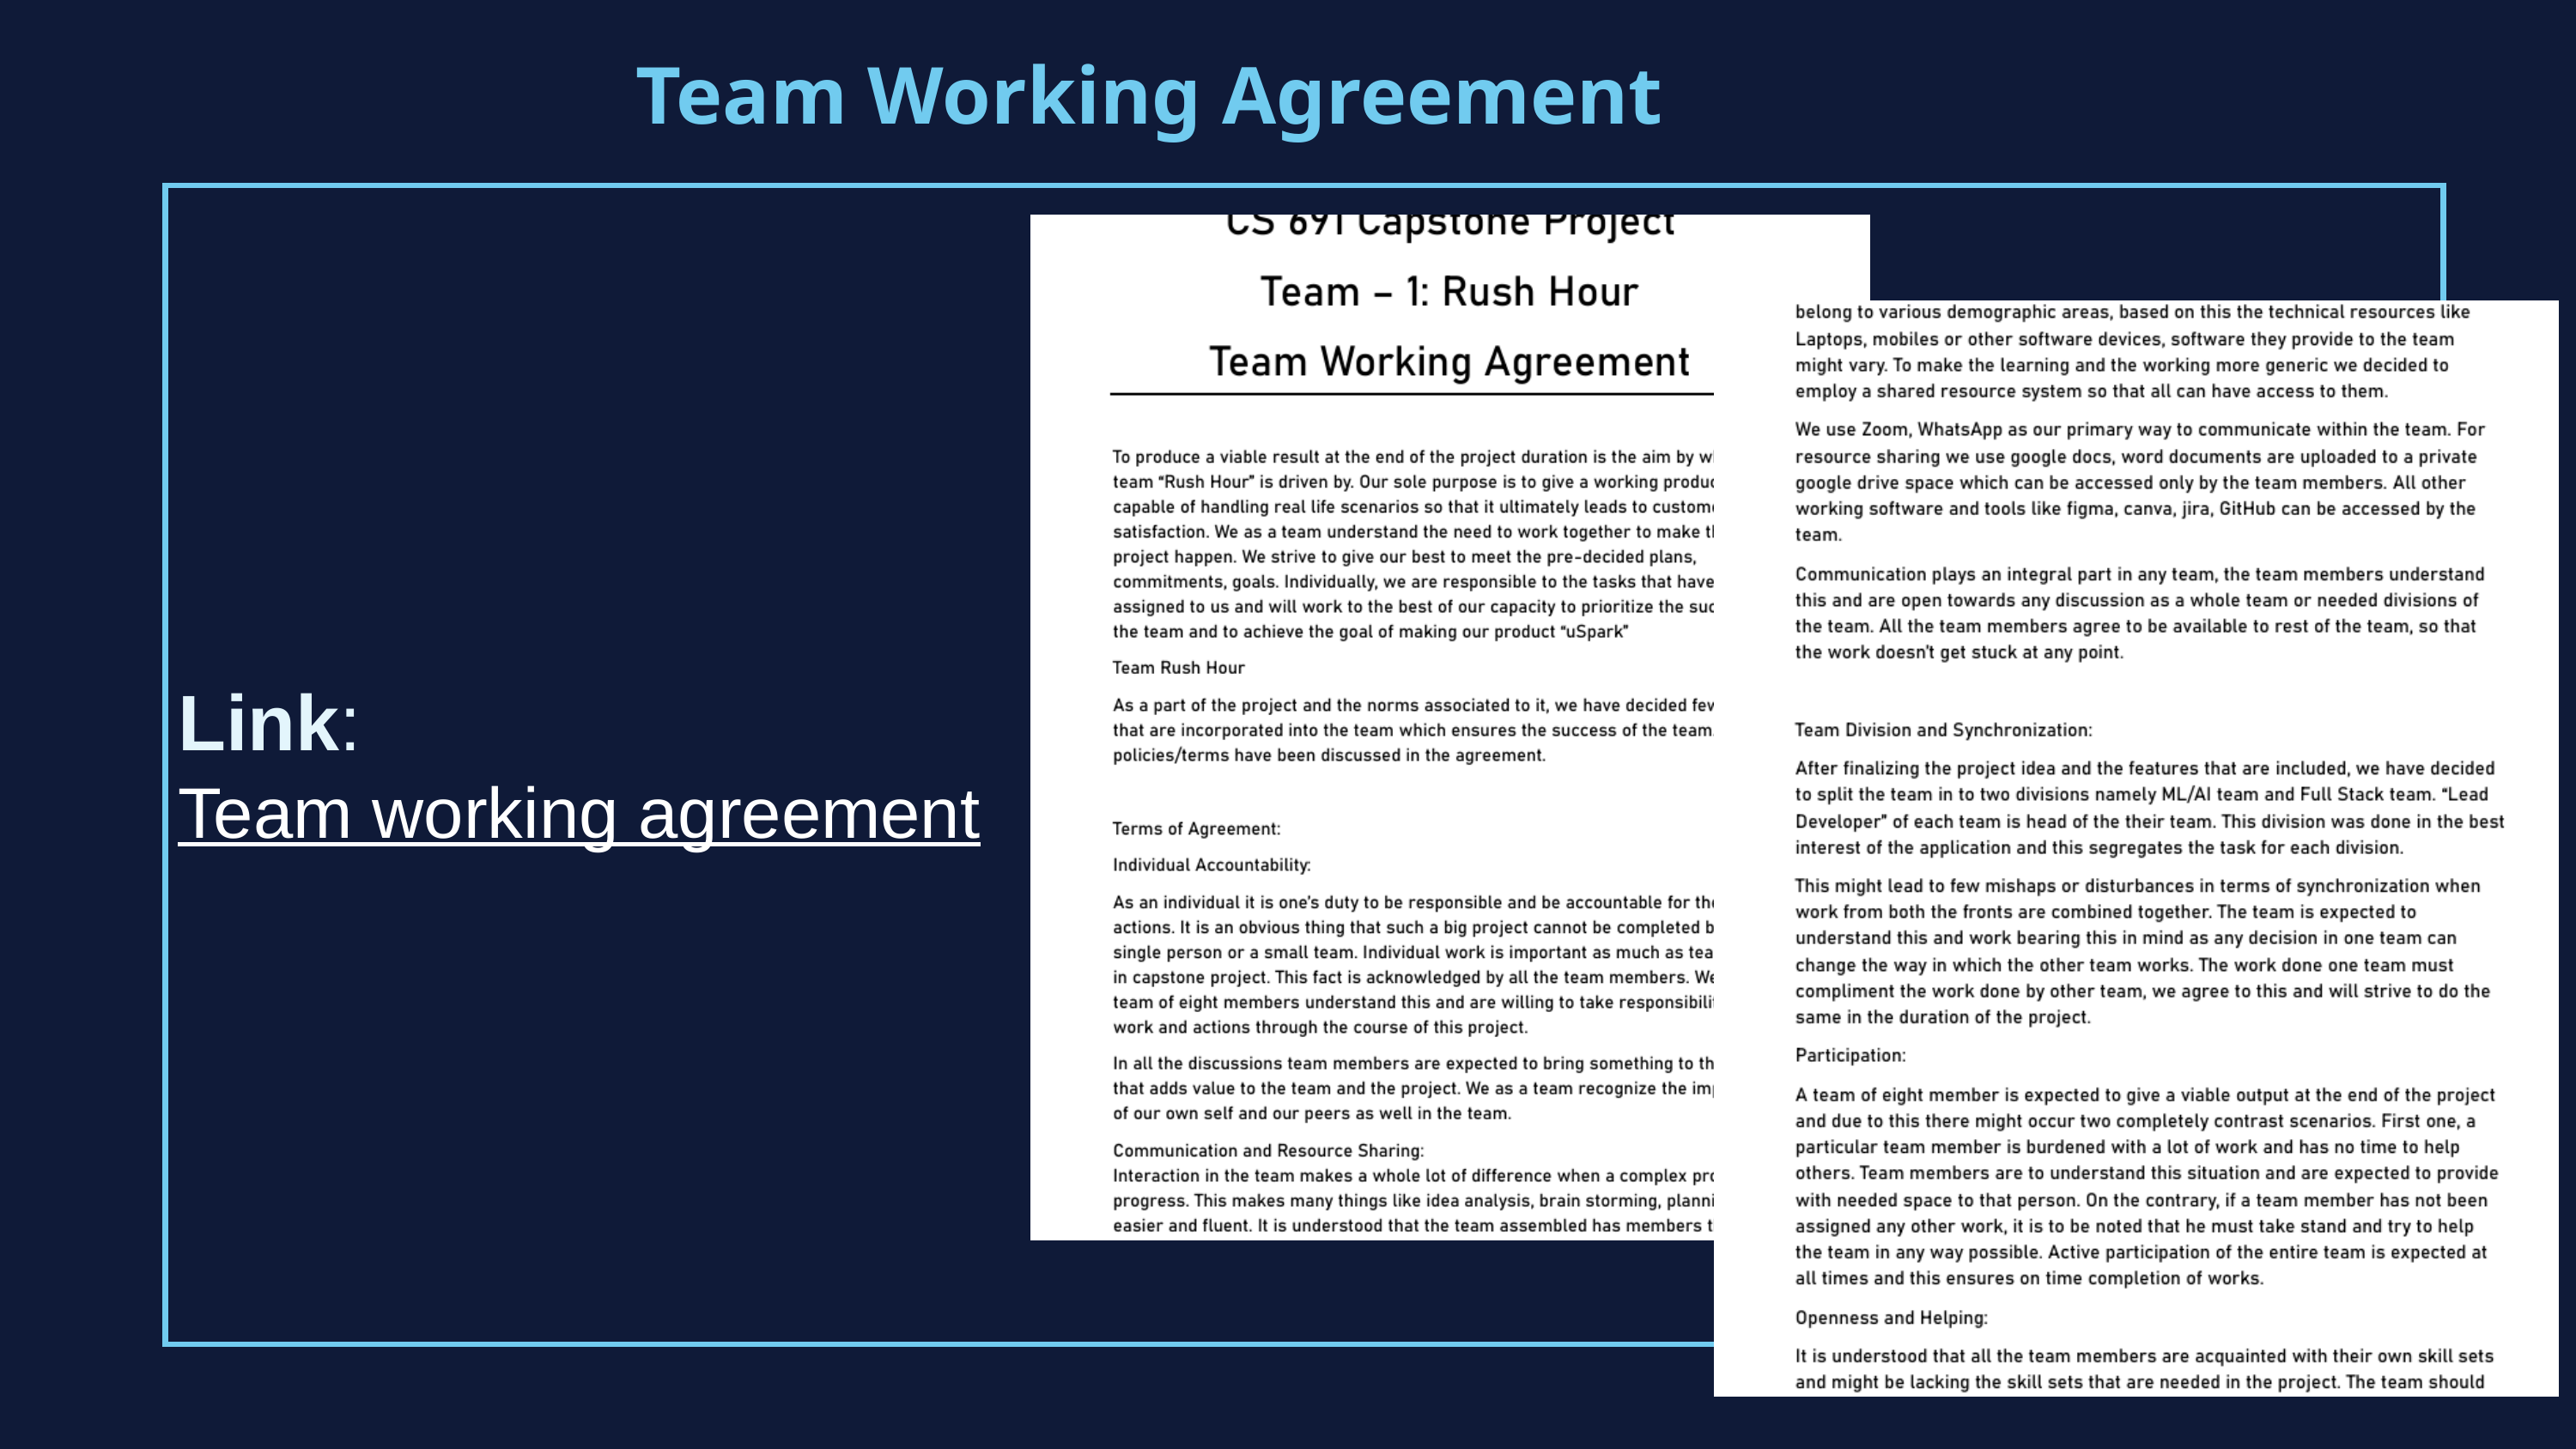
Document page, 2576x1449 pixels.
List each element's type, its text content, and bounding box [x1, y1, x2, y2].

picture [1030, 215, 2560, 1397]
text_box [109, 118, 2444, 1345]
text_box Team Working Agreement [635, 26, 1940, 117]
